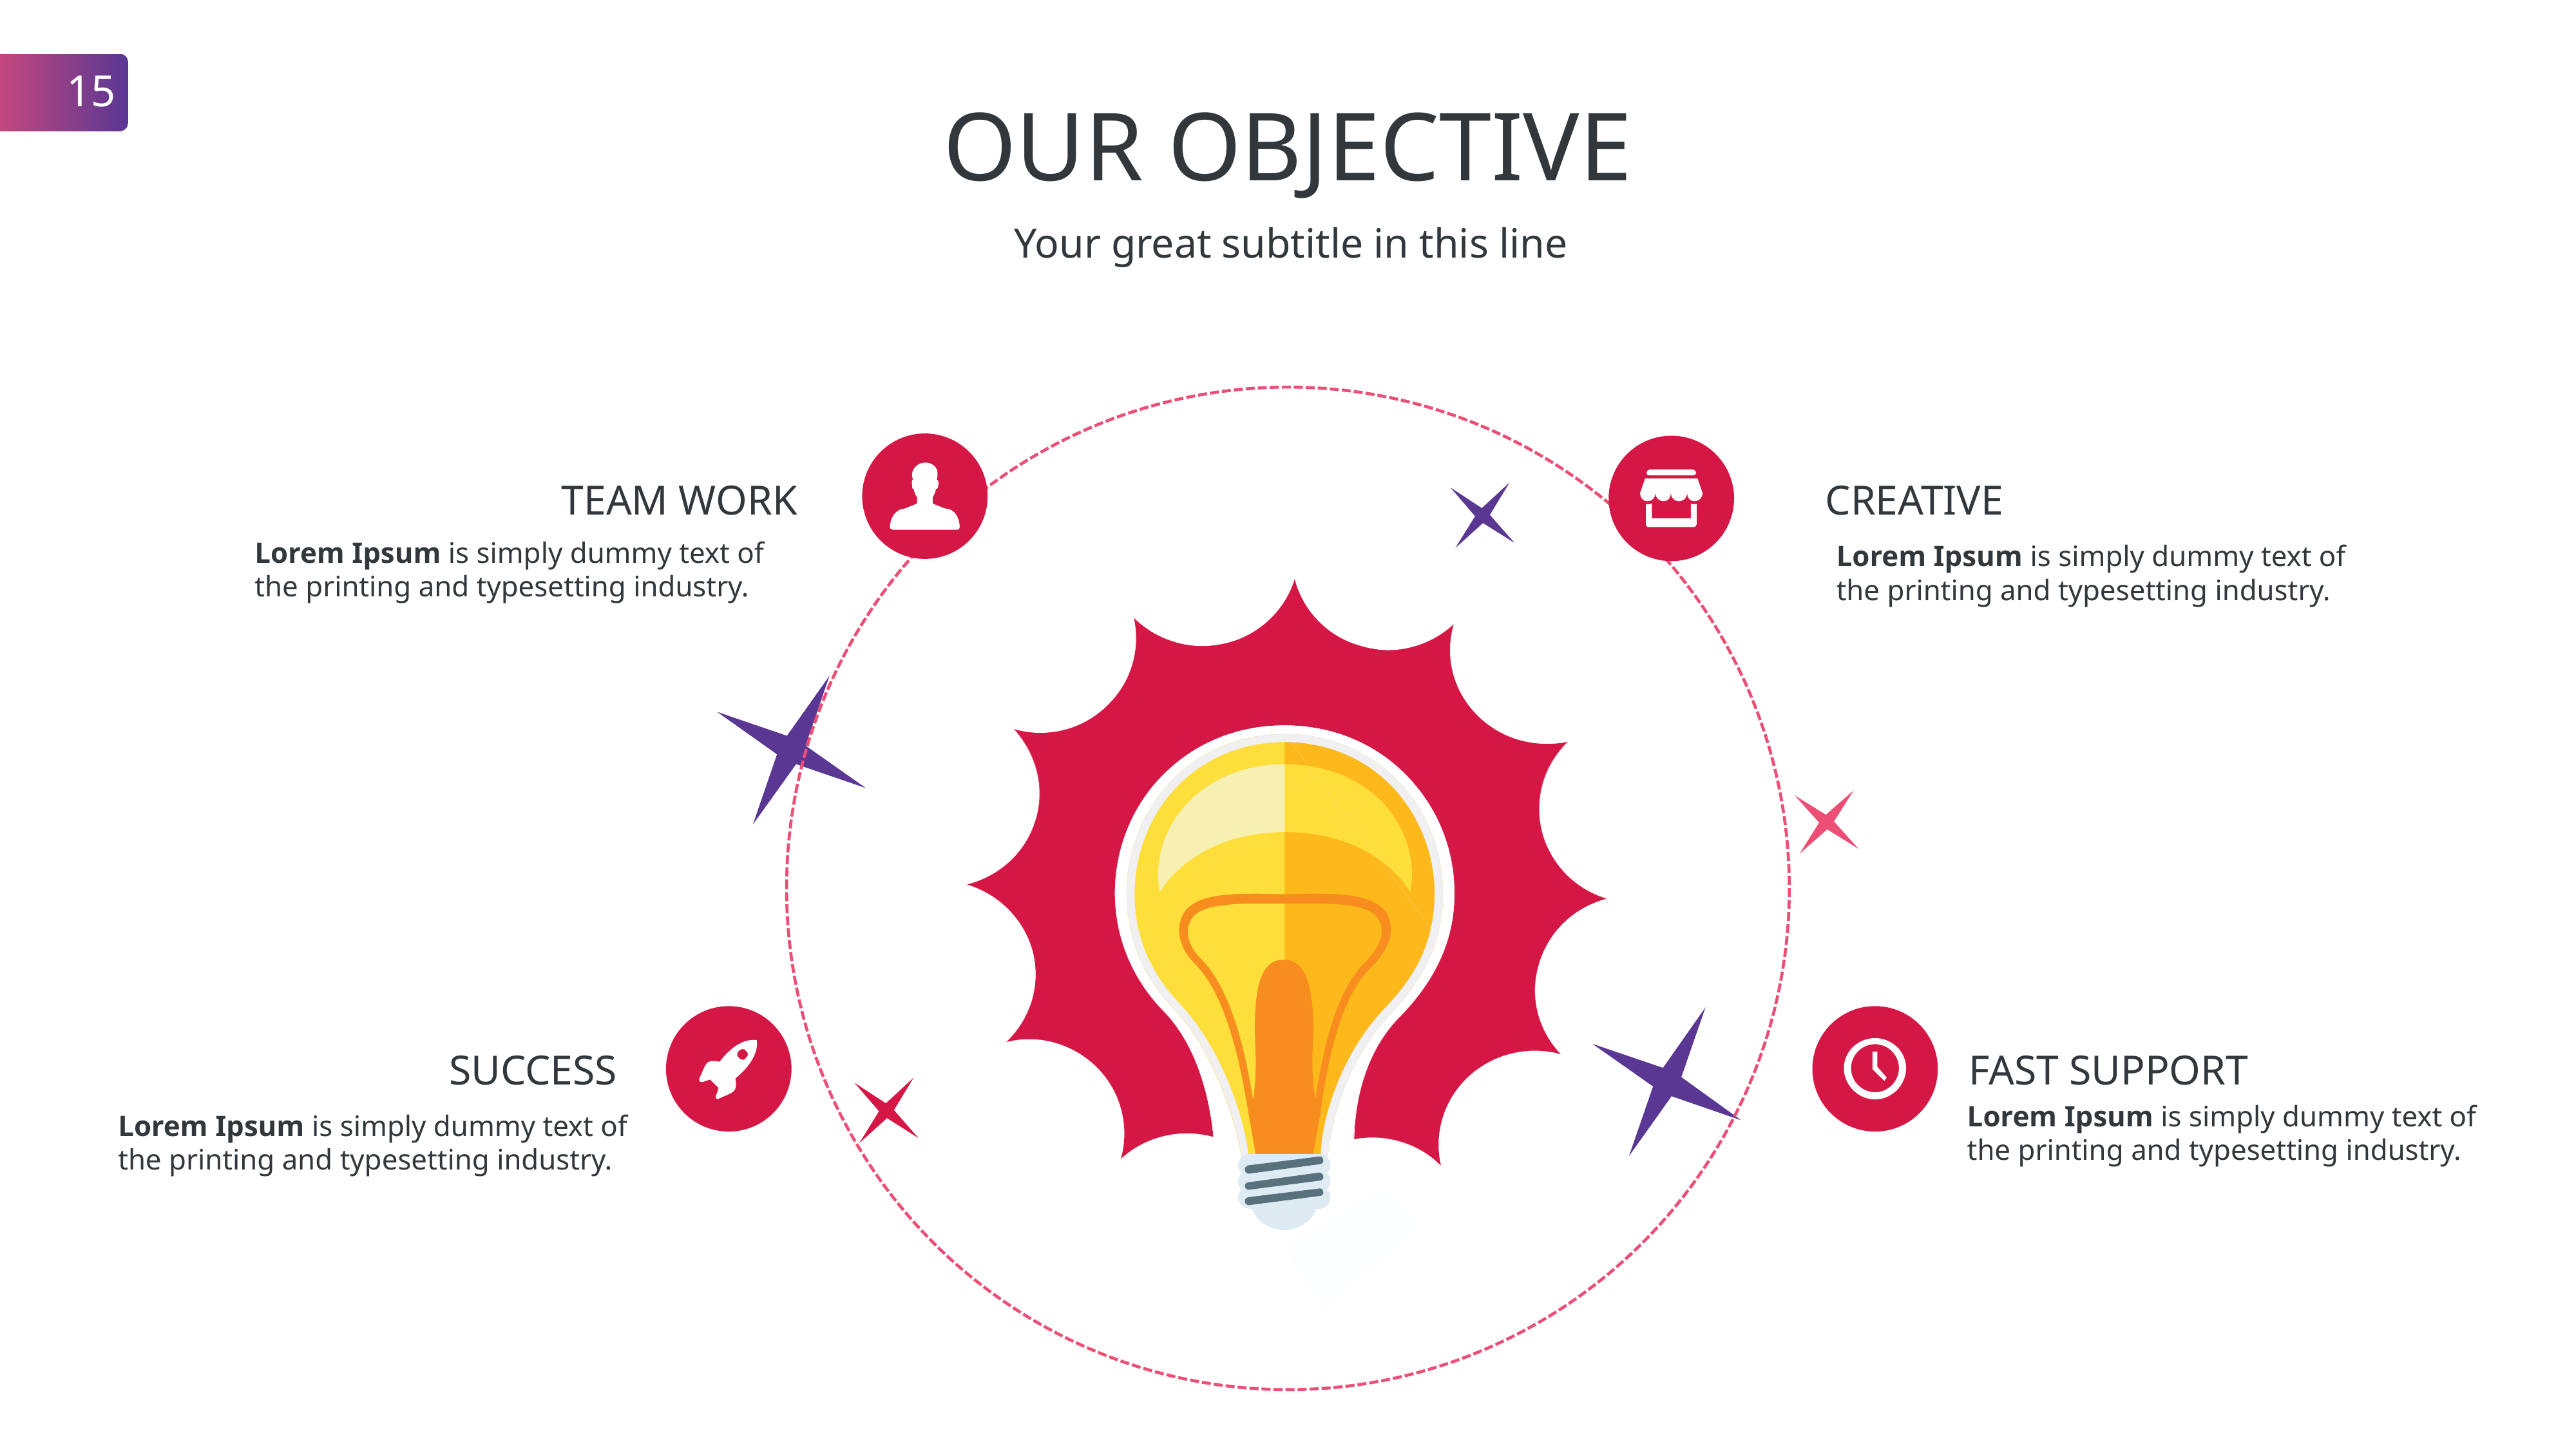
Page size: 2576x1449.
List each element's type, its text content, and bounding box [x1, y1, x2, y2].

slide_number 15 [0, 53, 129, 131]
text_box [676, 1104, 717, 1132]
text_box CREATIVE [1735, 446, 2120, 551]
text_box TEAM WORK [474, 464, 862, 530]
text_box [862, 433, 988, 559]
text_box [1016, 1311, 1559, 1390]
text_box Lorem Ipsum is simply dummy text of the printing and typesetting industry. [108, 1103, 669, 1180]
text_box Lorem Ipsum is simply dummy text of the printing and typesetting industry. [1859, 533, 2387, 611]
text_box [676, 1007, 717, 1034]
text_box [1859, 1005, 1939, 1133]
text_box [1608, 435, 1735, 562]
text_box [717, 482, 1859, 1311]
text_box Lorem Ipsum is simply dummy text of the printing and typesetting industry. [245, 530, 717, 607]
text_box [181, 82, 2394, 286]
text_box SUCCESS [328, 1034, 717, 1104]
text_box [1844, 1037, 1907, 1100]
text_box FAST SUPPORT [1969, 1034, 2380, 1094]
text_box [994, 386, 1582, 482]
text_box Lorem Ipsum is simply dummy text of the printing and typesetting industry. [1957, 1094, 2517, 1171]
